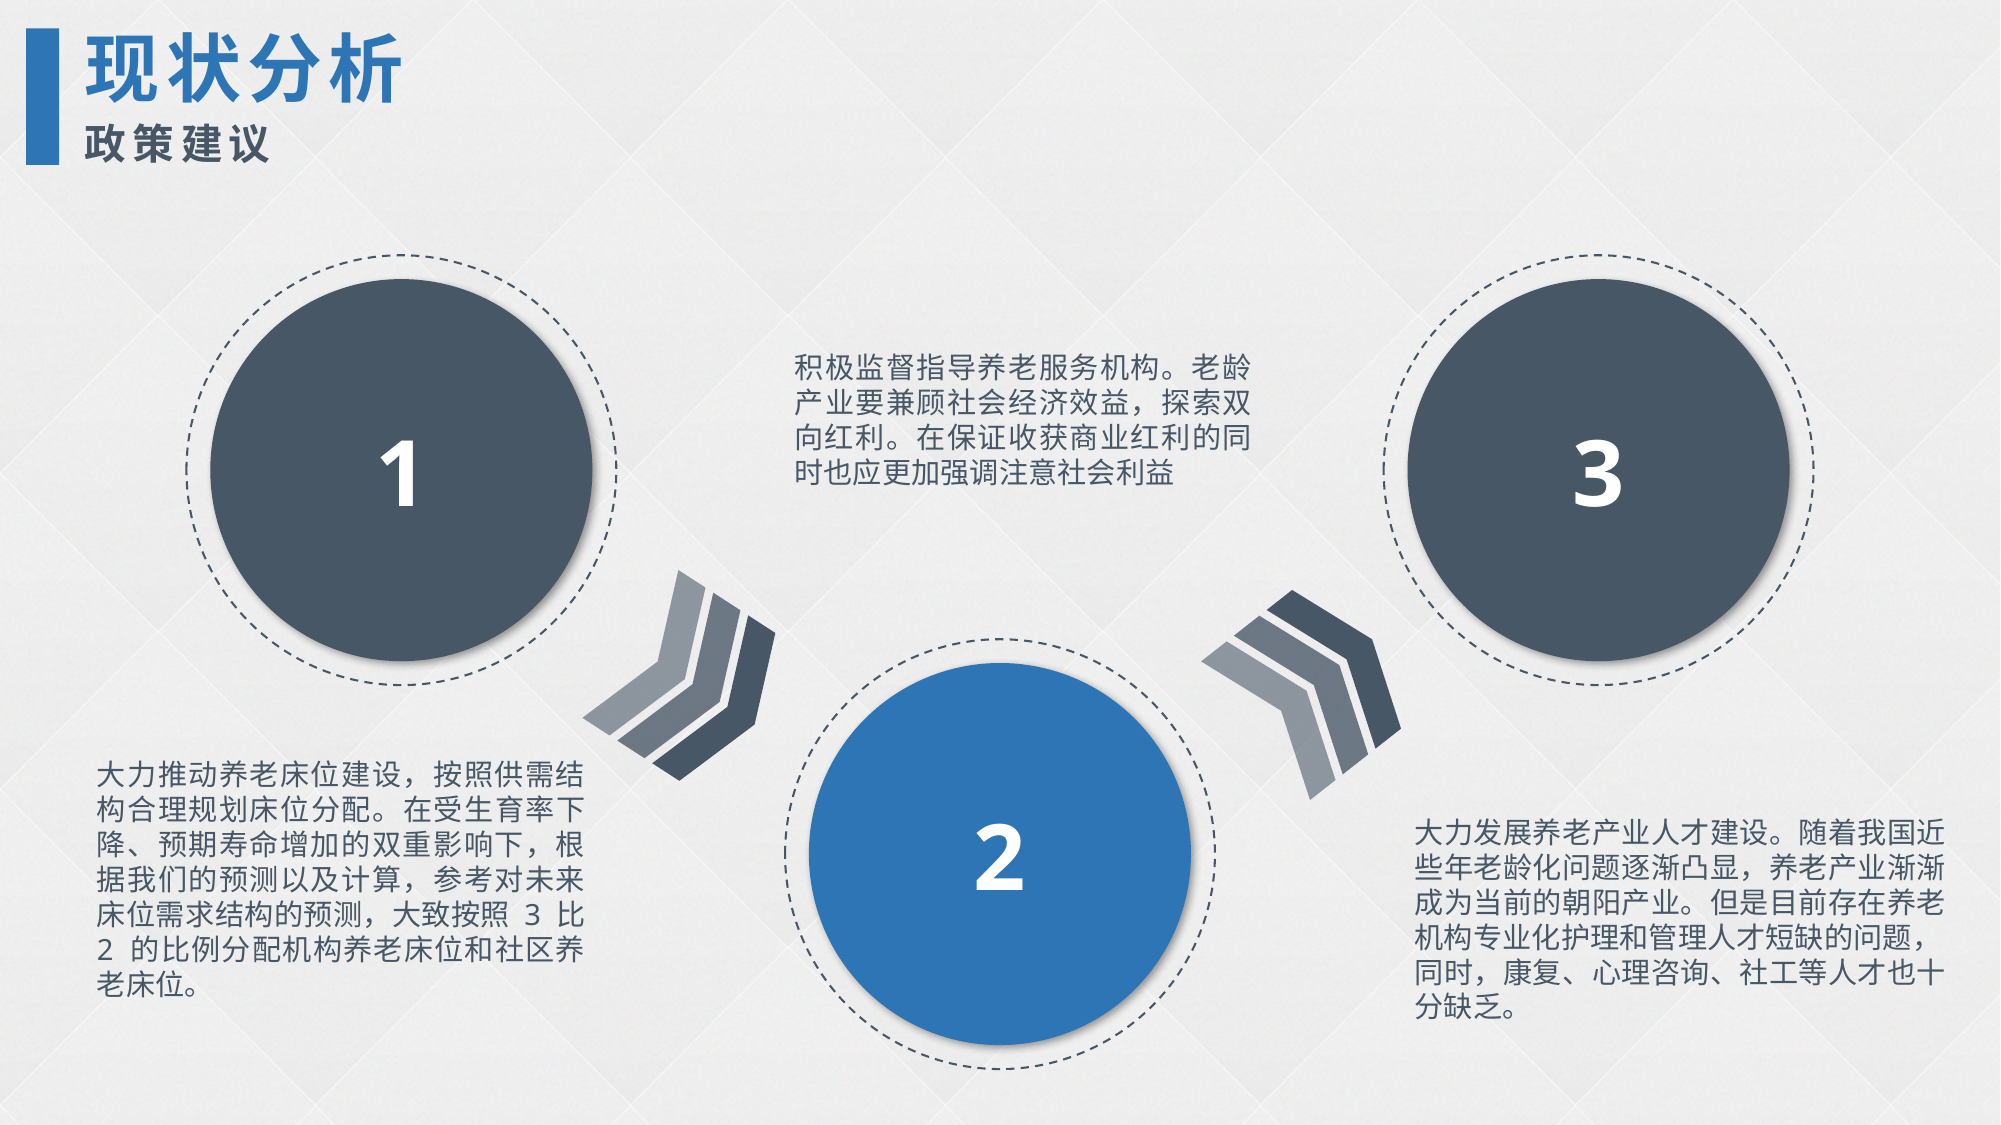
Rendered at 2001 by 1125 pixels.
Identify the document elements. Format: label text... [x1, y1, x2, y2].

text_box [618, 596, 767, 773]
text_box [186, 255, 617, 686]
picture [0, 0, 2001, 1125]
text_box 积极监督指导养老服务机构。老龄产业要兼顾社会经济效益，探索双向红利。在保证收获商业红利的同时也应更加强调注意社会利益 [779, 341, 1267, 497]
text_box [1239, 596, 1388, 774]
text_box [785, 639, 1215, 1070]
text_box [26, 14, 592, 176]
text_box 大力推动养老床位建设，按照供需结构合理规划床位分配。在受生育率下降、预期寿命增加的双重影响下，根据我们的预测以及计算，参考对未来床位需求结构的预测，大致按照 3 比 2 的比例分配机构养老床位和社区养老床位。 [82, 748, 600, 1009]
text_box 大力发展养老产业人才建设。随着我国近些年老龄化问题逐渐凸显，养老产业渐渐成为当前的朝阳产业。但是目前存在养老机构专业化护理和管理人才短缺的问题， 同时，康复、心理咨询、社工等人才也十分缺乏。 [1400, 806, 1961, 1032]
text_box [1383, 255, 1814, 686]
